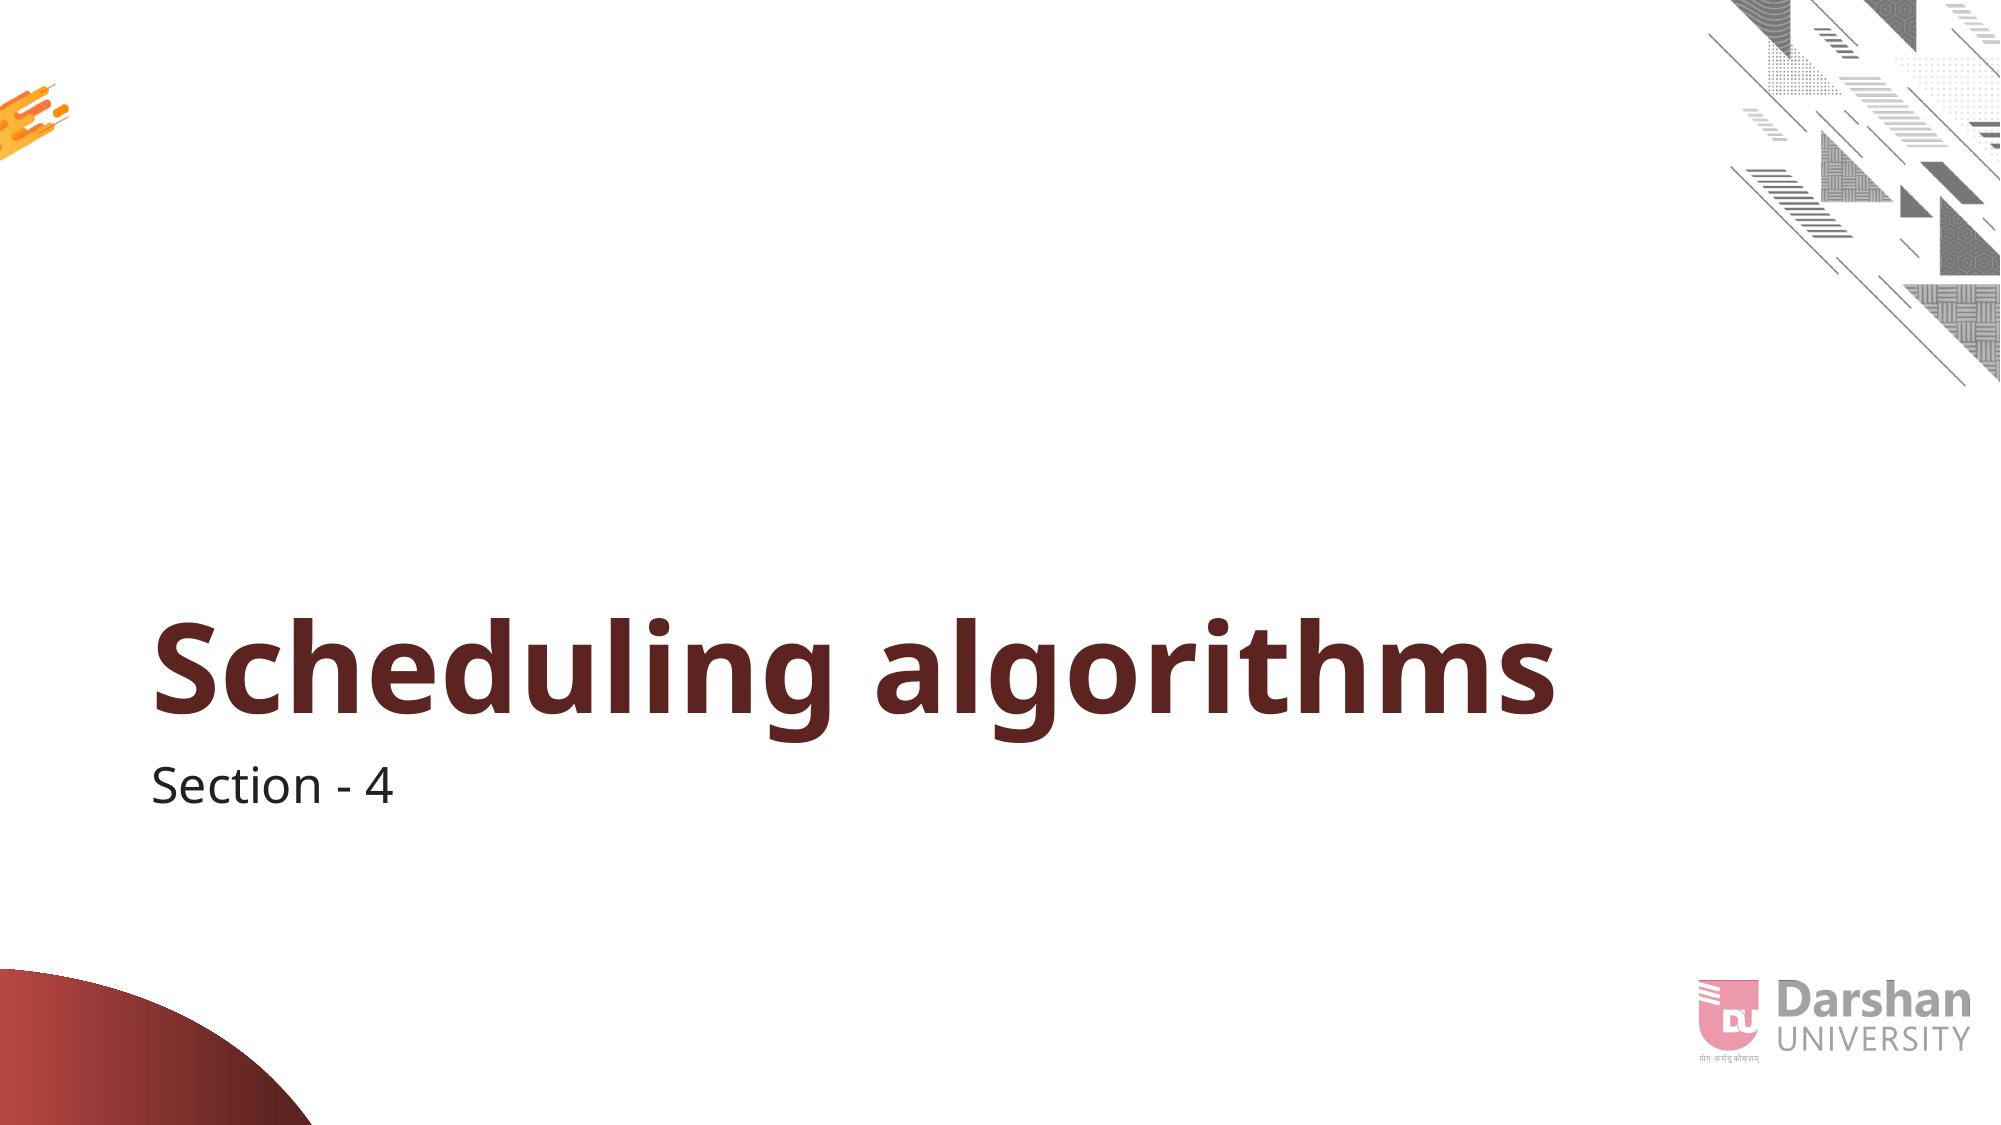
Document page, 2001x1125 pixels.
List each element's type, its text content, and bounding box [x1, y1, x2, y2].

list Section - 4 [136, 752, 1862, 999]
picture [0, 65, 90, 193]
title Scheduling algorithms [136, 280, 1862, 749]
text_box [1699, 980, 1970, 1063]
